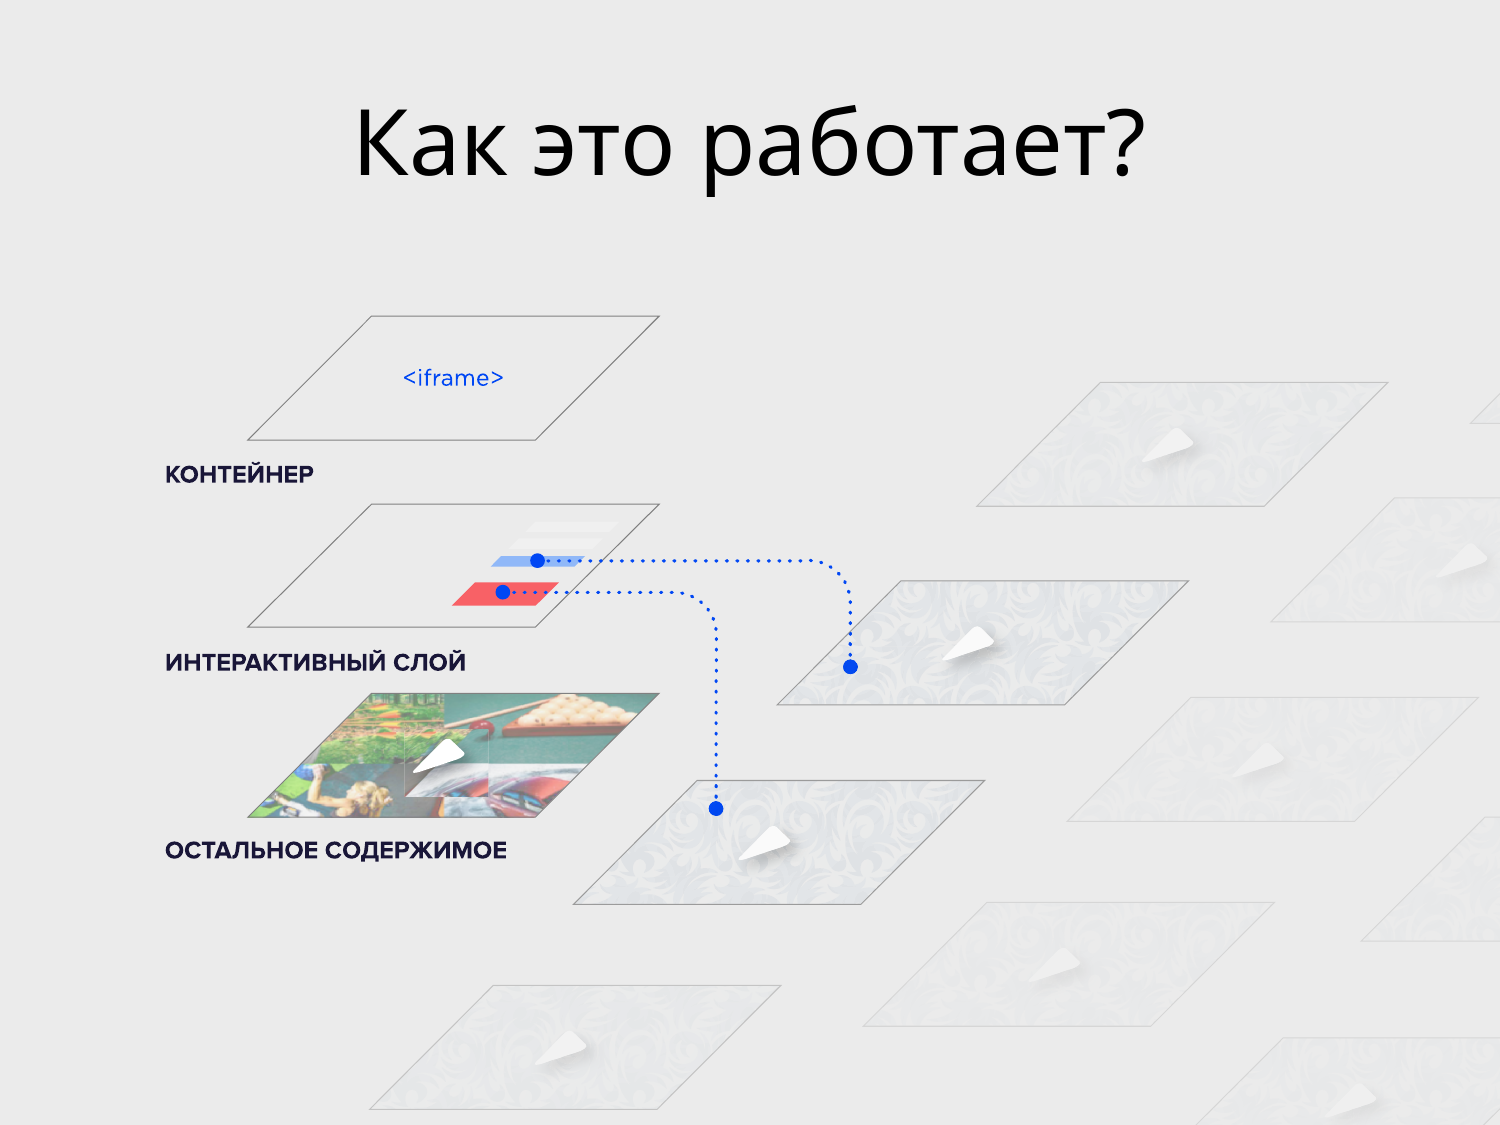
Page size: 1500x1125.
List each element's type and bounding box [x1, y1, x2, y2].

list [29, 42, 1500, 1125]
